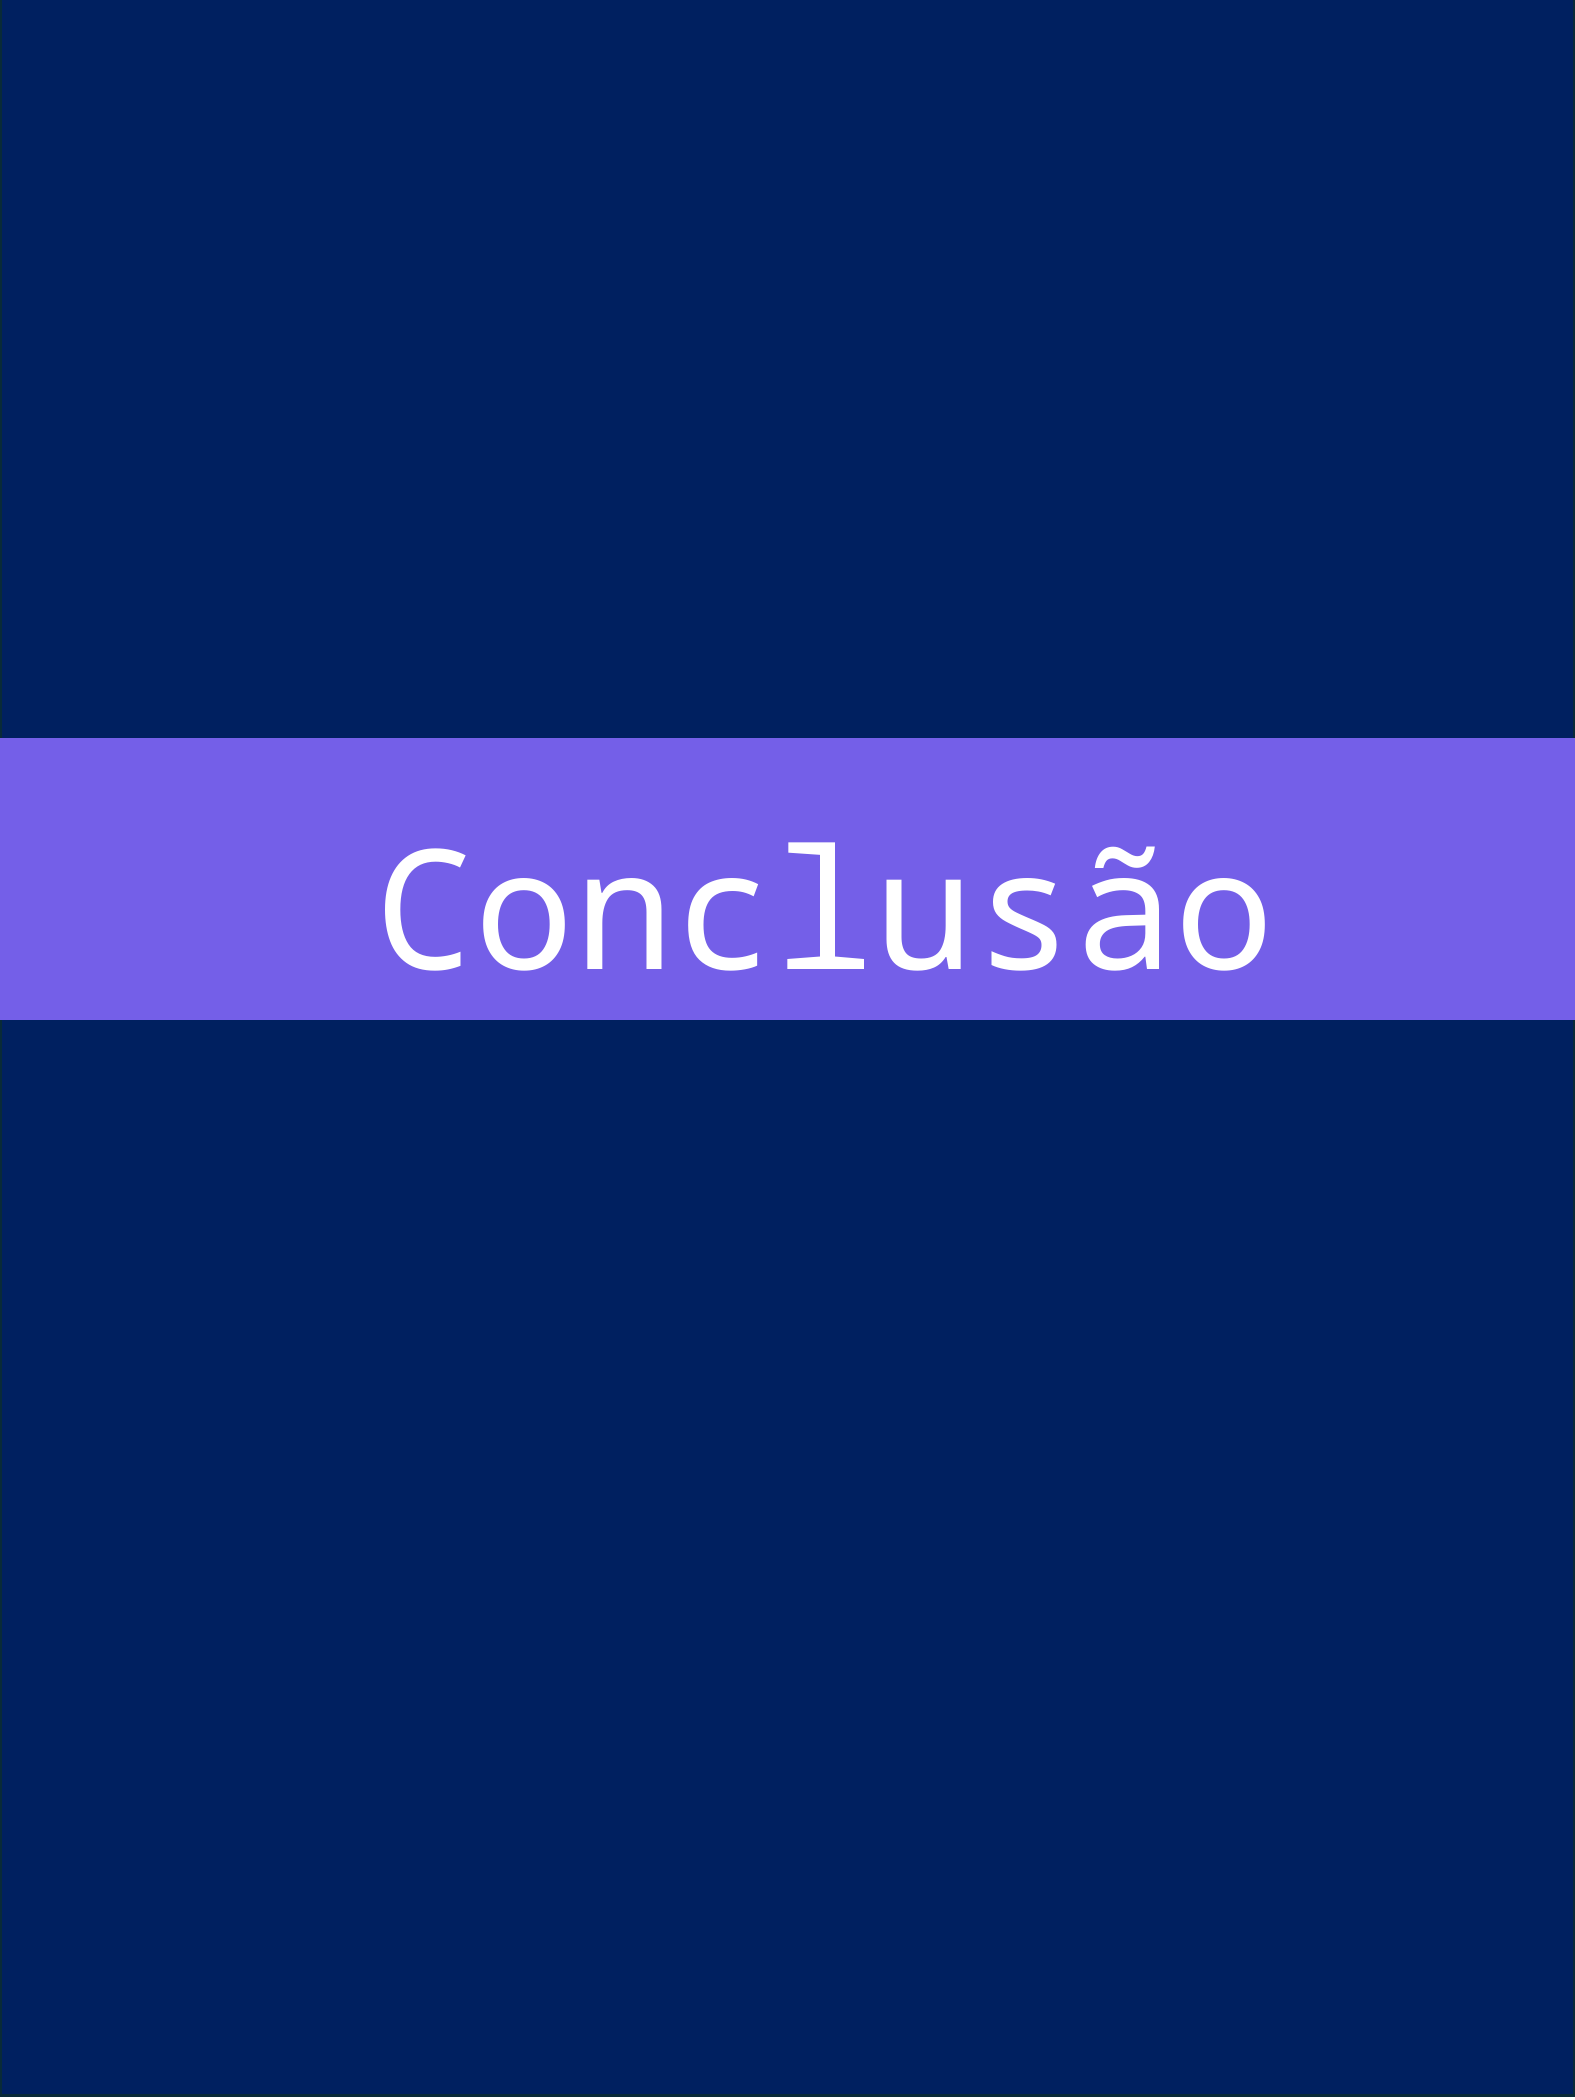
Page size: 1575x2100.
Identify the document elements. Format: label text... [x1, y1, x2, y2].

text_box [0, 738, 1575, 1020]
text_box Conclusão [325, 795, 1324, 1011]
text_box [0, 1020, 1575, 2097]
text_box [0, 0, 1575, 738]
